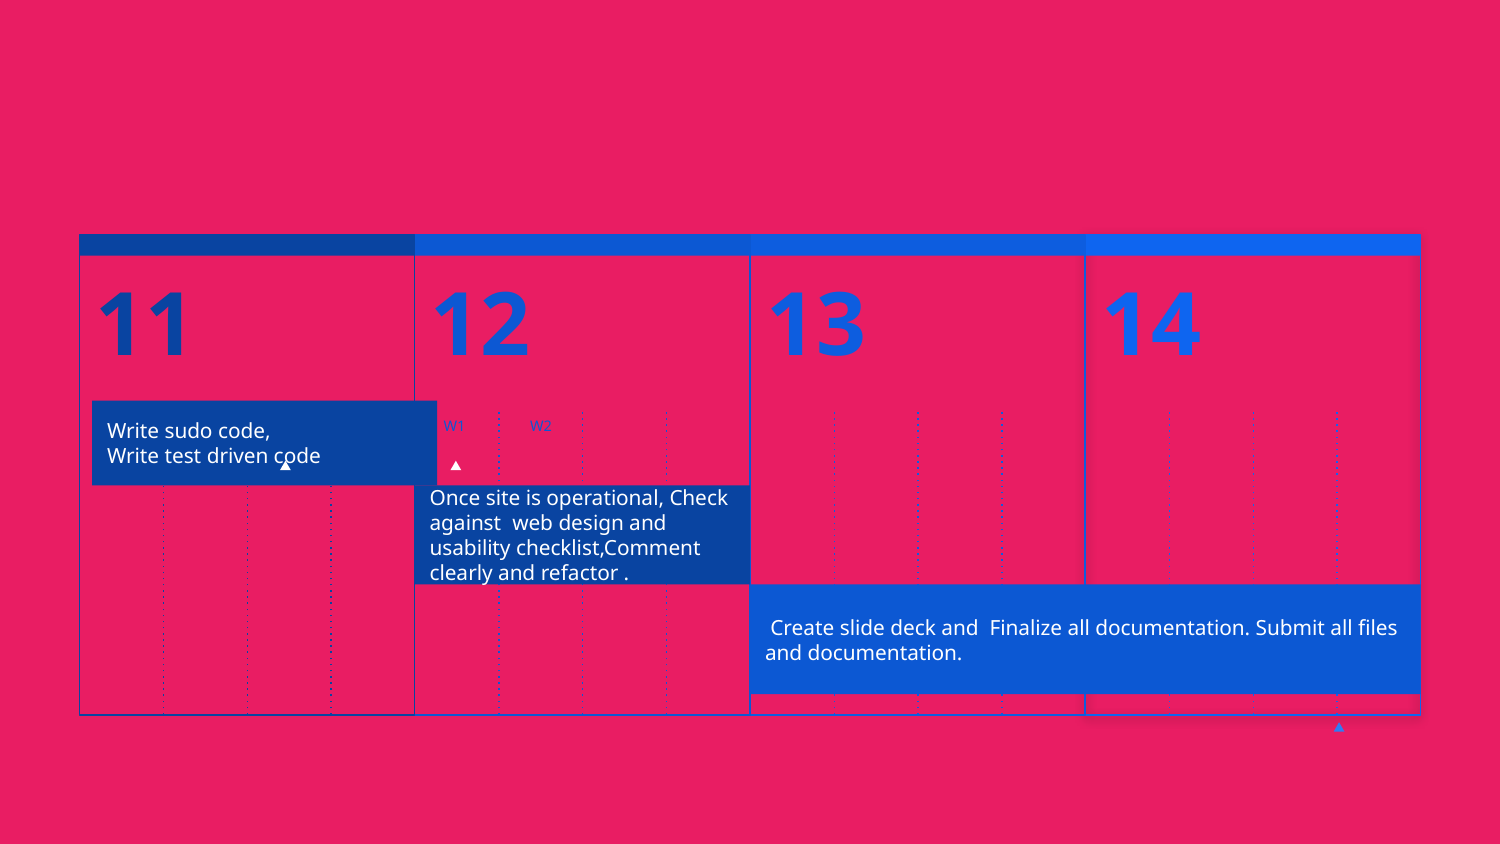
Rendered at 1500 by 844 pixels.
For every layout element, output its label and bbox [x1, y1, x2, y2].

text_box [416, 234, 751, 716]
text_box [1333, 724, 1345, 732]
text_box [79, 234, 415, 716]
text_box [1086, 234, 1421, 716]
text_box [751, 234, 1086, 716]
